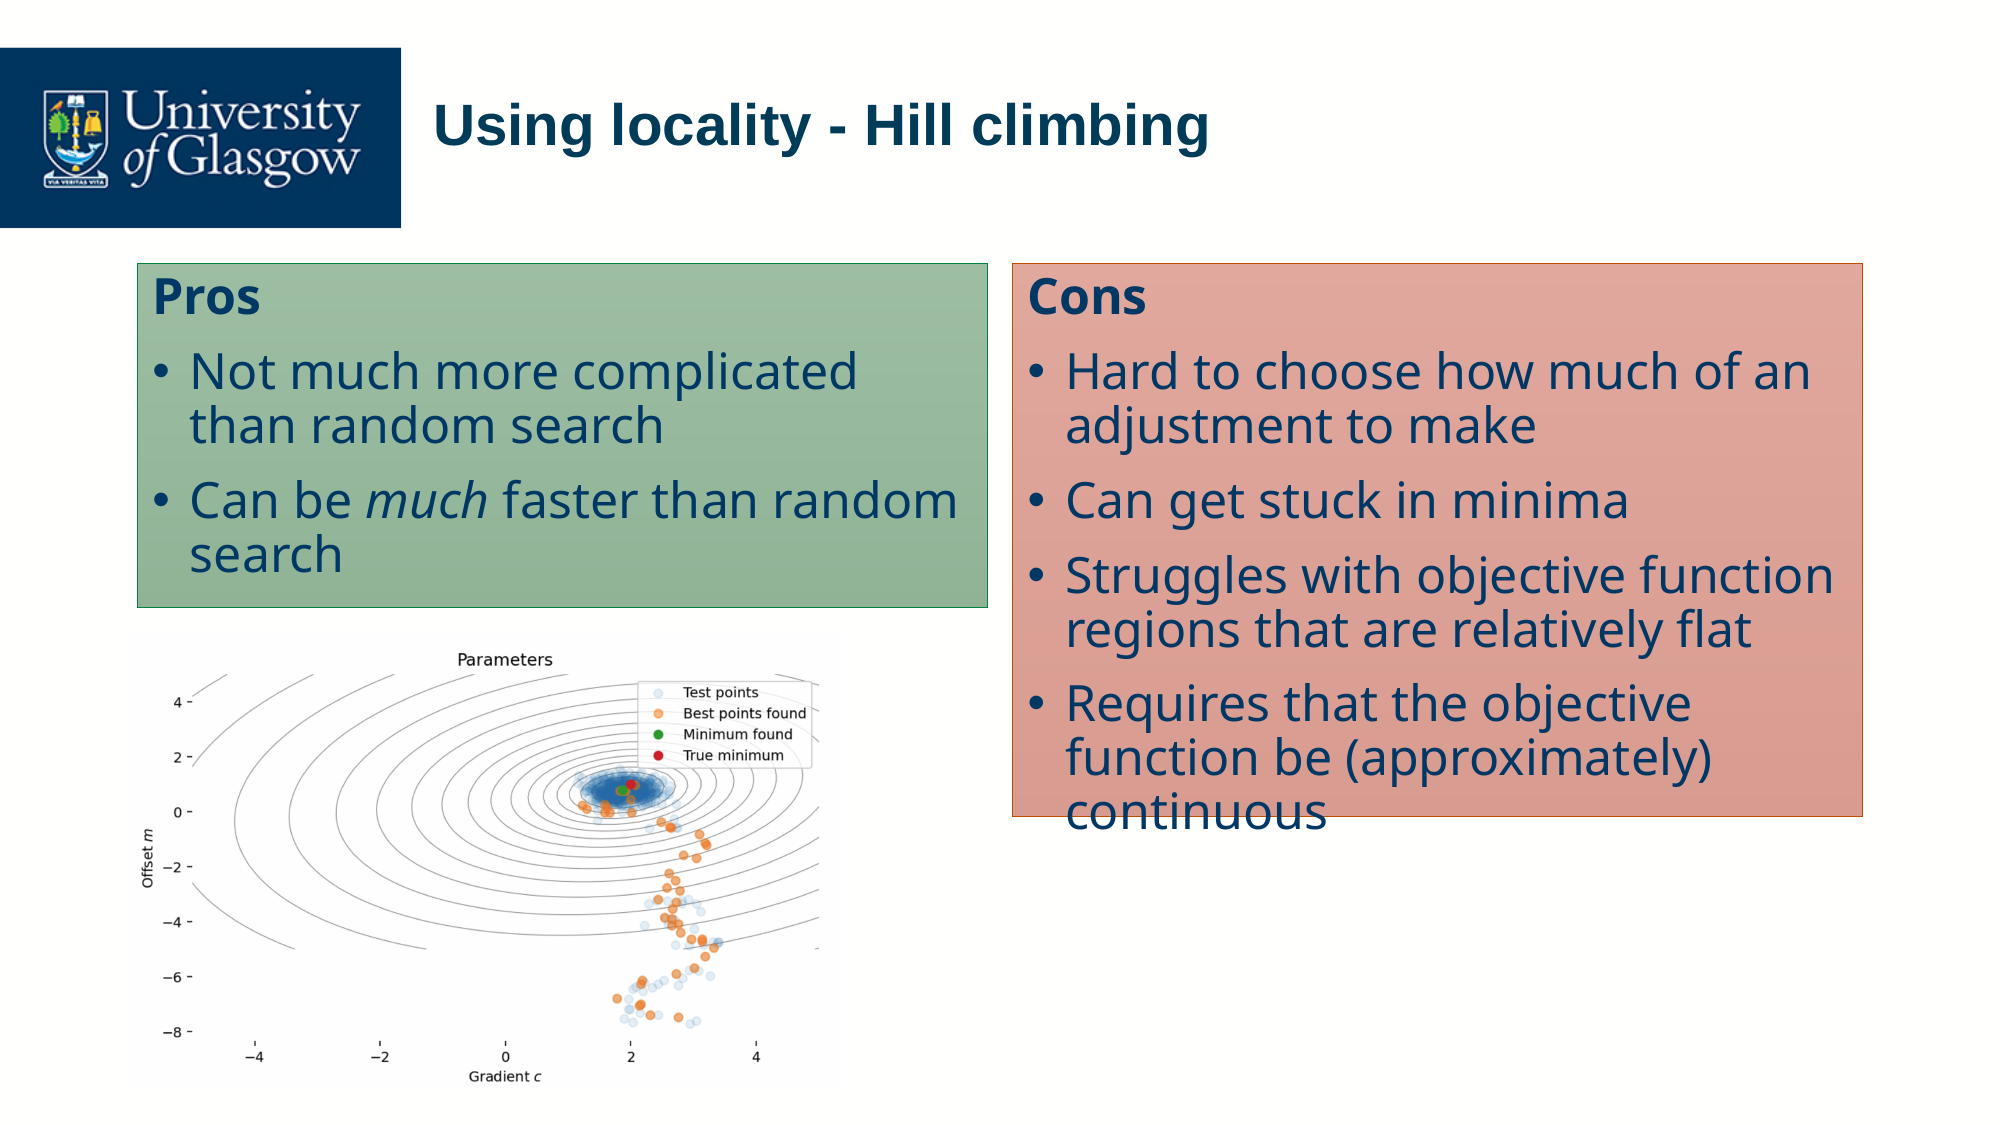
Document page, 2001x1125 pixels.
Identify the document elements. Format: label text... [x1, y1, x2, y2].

list Cons Hard to choose how much of an adjustment to make Can get stuck in minima Struggles with objective function regions that are relatively flat Requires that the objective function be (approximately) continuous [1012, 263, 1863, 817]
list Pros Not much more complicated than random search Can be much faster than random search [137, 263, 988, 608]
title Using locality - Hill climbing [418, 87, 1930, 234]
picture [0, 0, 2000, 1125]
